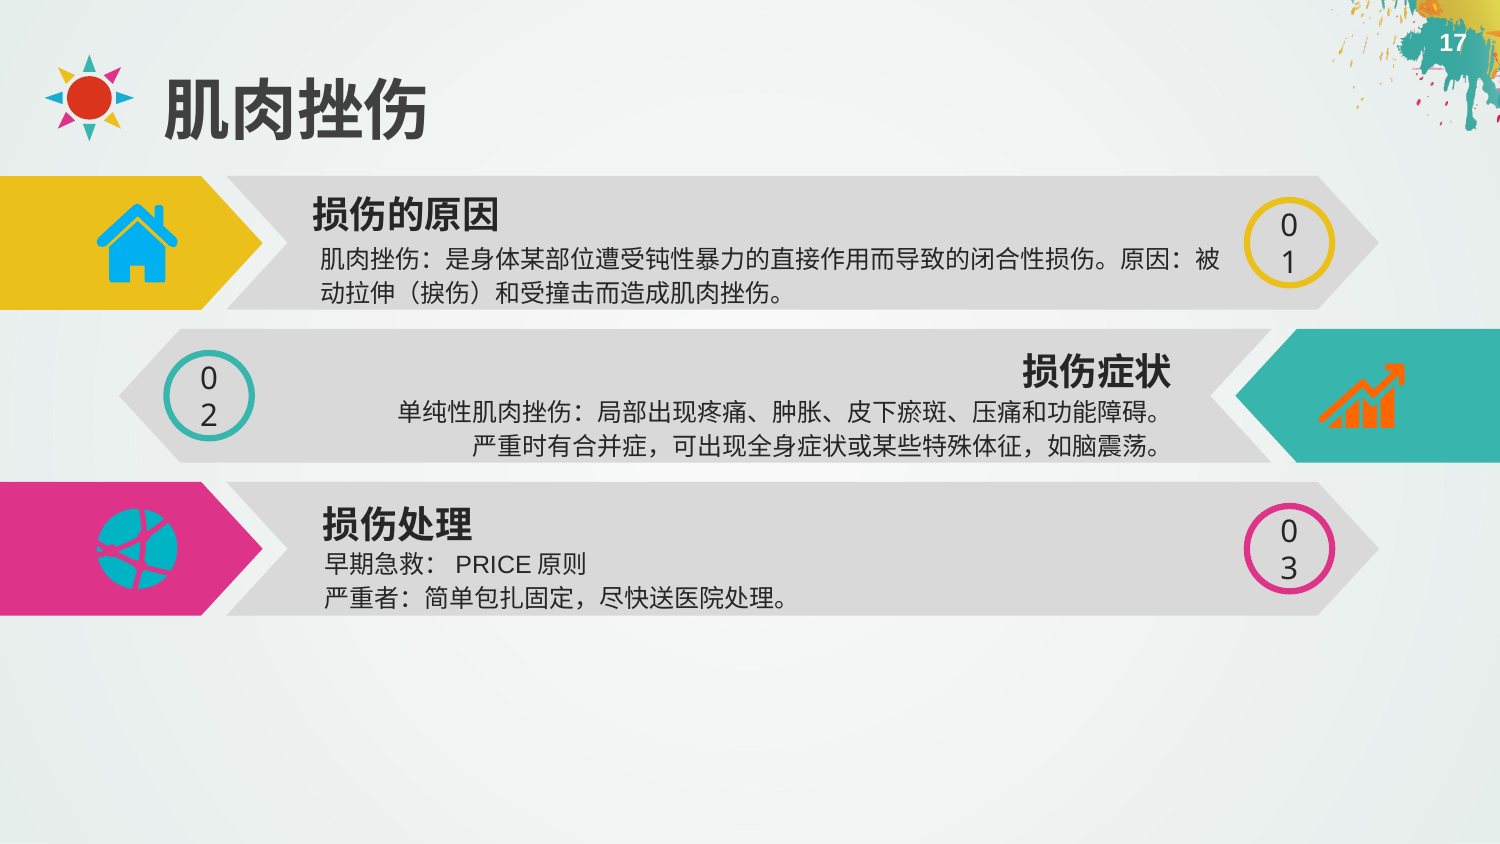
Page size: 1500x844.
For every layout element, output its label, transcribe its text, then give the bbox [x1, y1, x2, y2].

text_box 肌肉挫伤 [152, 61, 442, 153]
picture [1329, 0, 1500, 199]
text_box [263, 481, 1380, 616]
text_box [0, 481, 263, 616]
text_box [1235, 328, 1500, 463]
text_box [226, 175, 1380, 310]
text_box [0, 176, 263, 310]
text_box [118, 328, 1235, 463]
